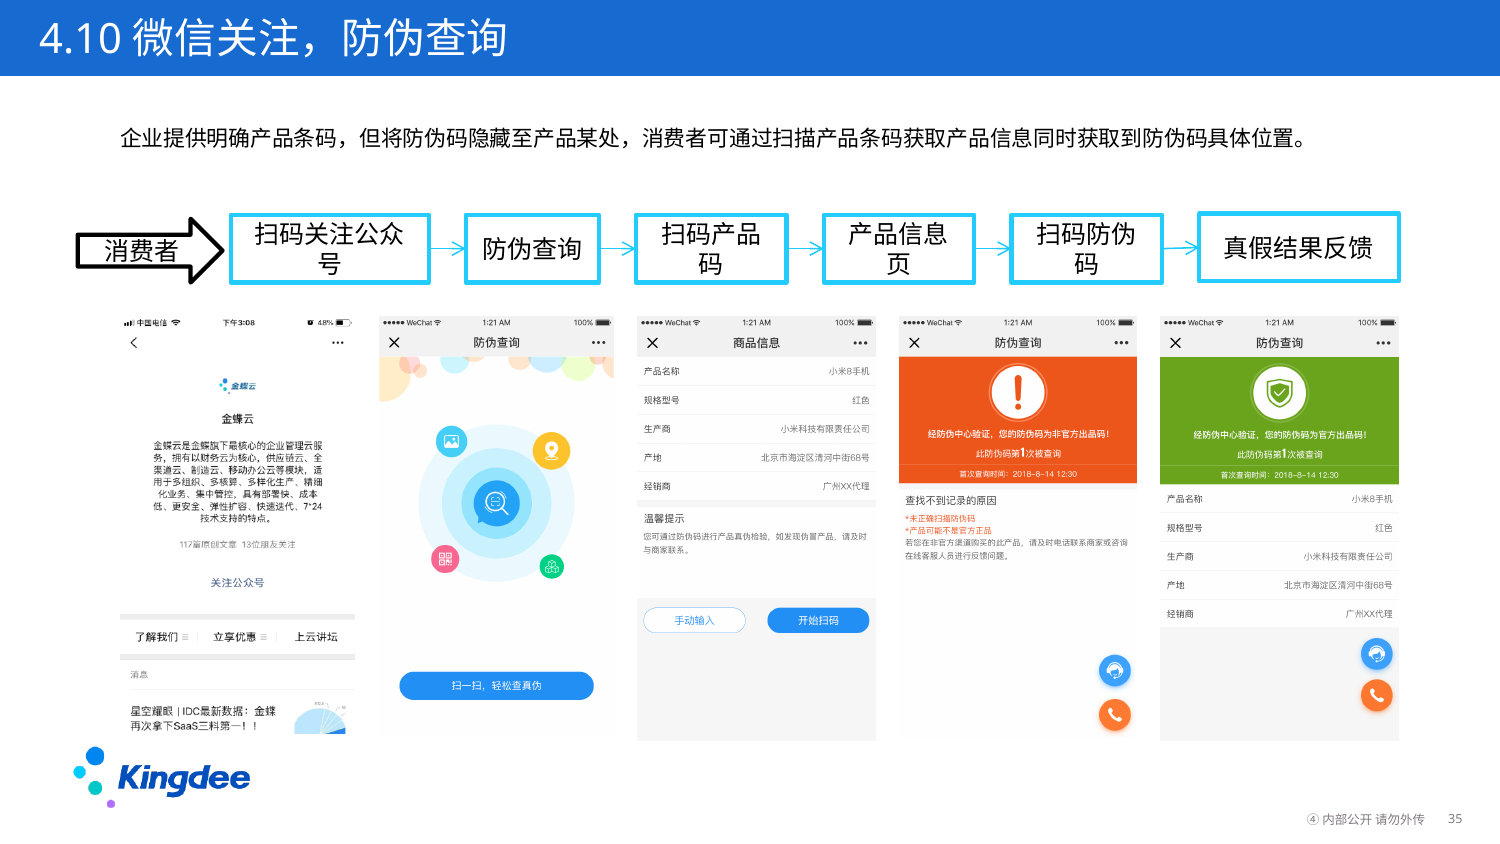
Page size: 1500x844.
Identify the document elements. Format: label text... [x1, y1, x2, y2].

picture [636, 316, 876, 741]
text_box 防伪查询 [464, 213, 601, 285]
picture [899, 316, 1137, 739]
text_box 扫码产品码 [634, 213, 789, 285]
text_box 扫码关注公众号 [229, 213, 431, 285]
text_box 真假结果反馈 [1197, 211, 1401, 283]
text_box 产品信息页 [822, 213, 976, 285]
text_box 4.10微信关注，防伪查询 [24, 4, 803, 70]
text_box [0, 0, 1500, 78]
picture [73, 746, 250, 808]
picture [120, 316, 356, 734]
text_box 扫码防伪码 [1009, 213, 1164, 285]
text_box 企业提供明确产品条码，但将防伪码隐藏至产品某处，消费者可通过扫描产品条码获取产品信息同时获取到防伪码具体位置。 [105, 117, 1394, 159]
text_box 消费者 [75, 216, 225, 285]
picture [1159, 316, 1399, 741]
picture [378, 316, 614, 734]
